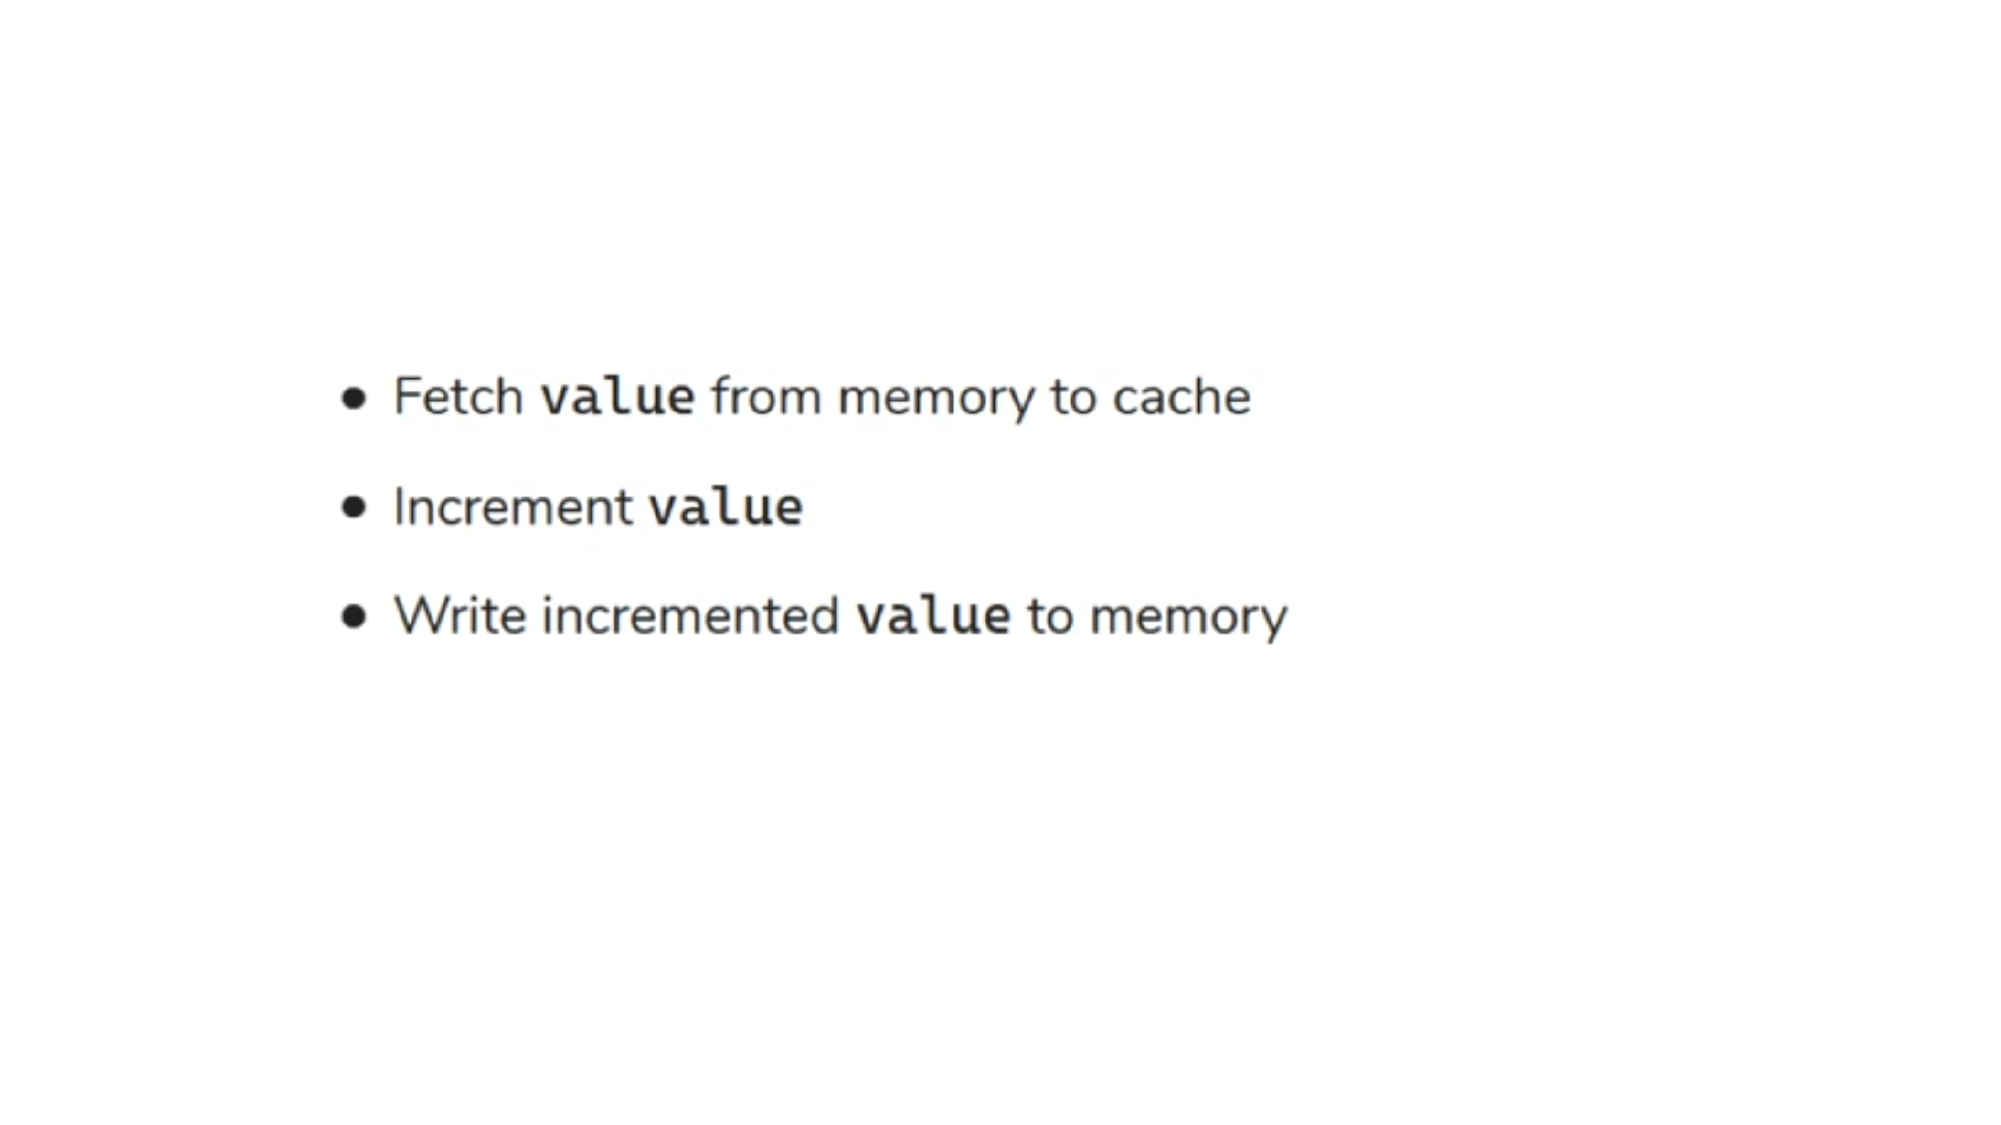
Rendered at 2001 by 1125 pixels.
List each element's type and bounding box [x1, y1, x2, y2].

picture [231, 327, 1580, 740]
